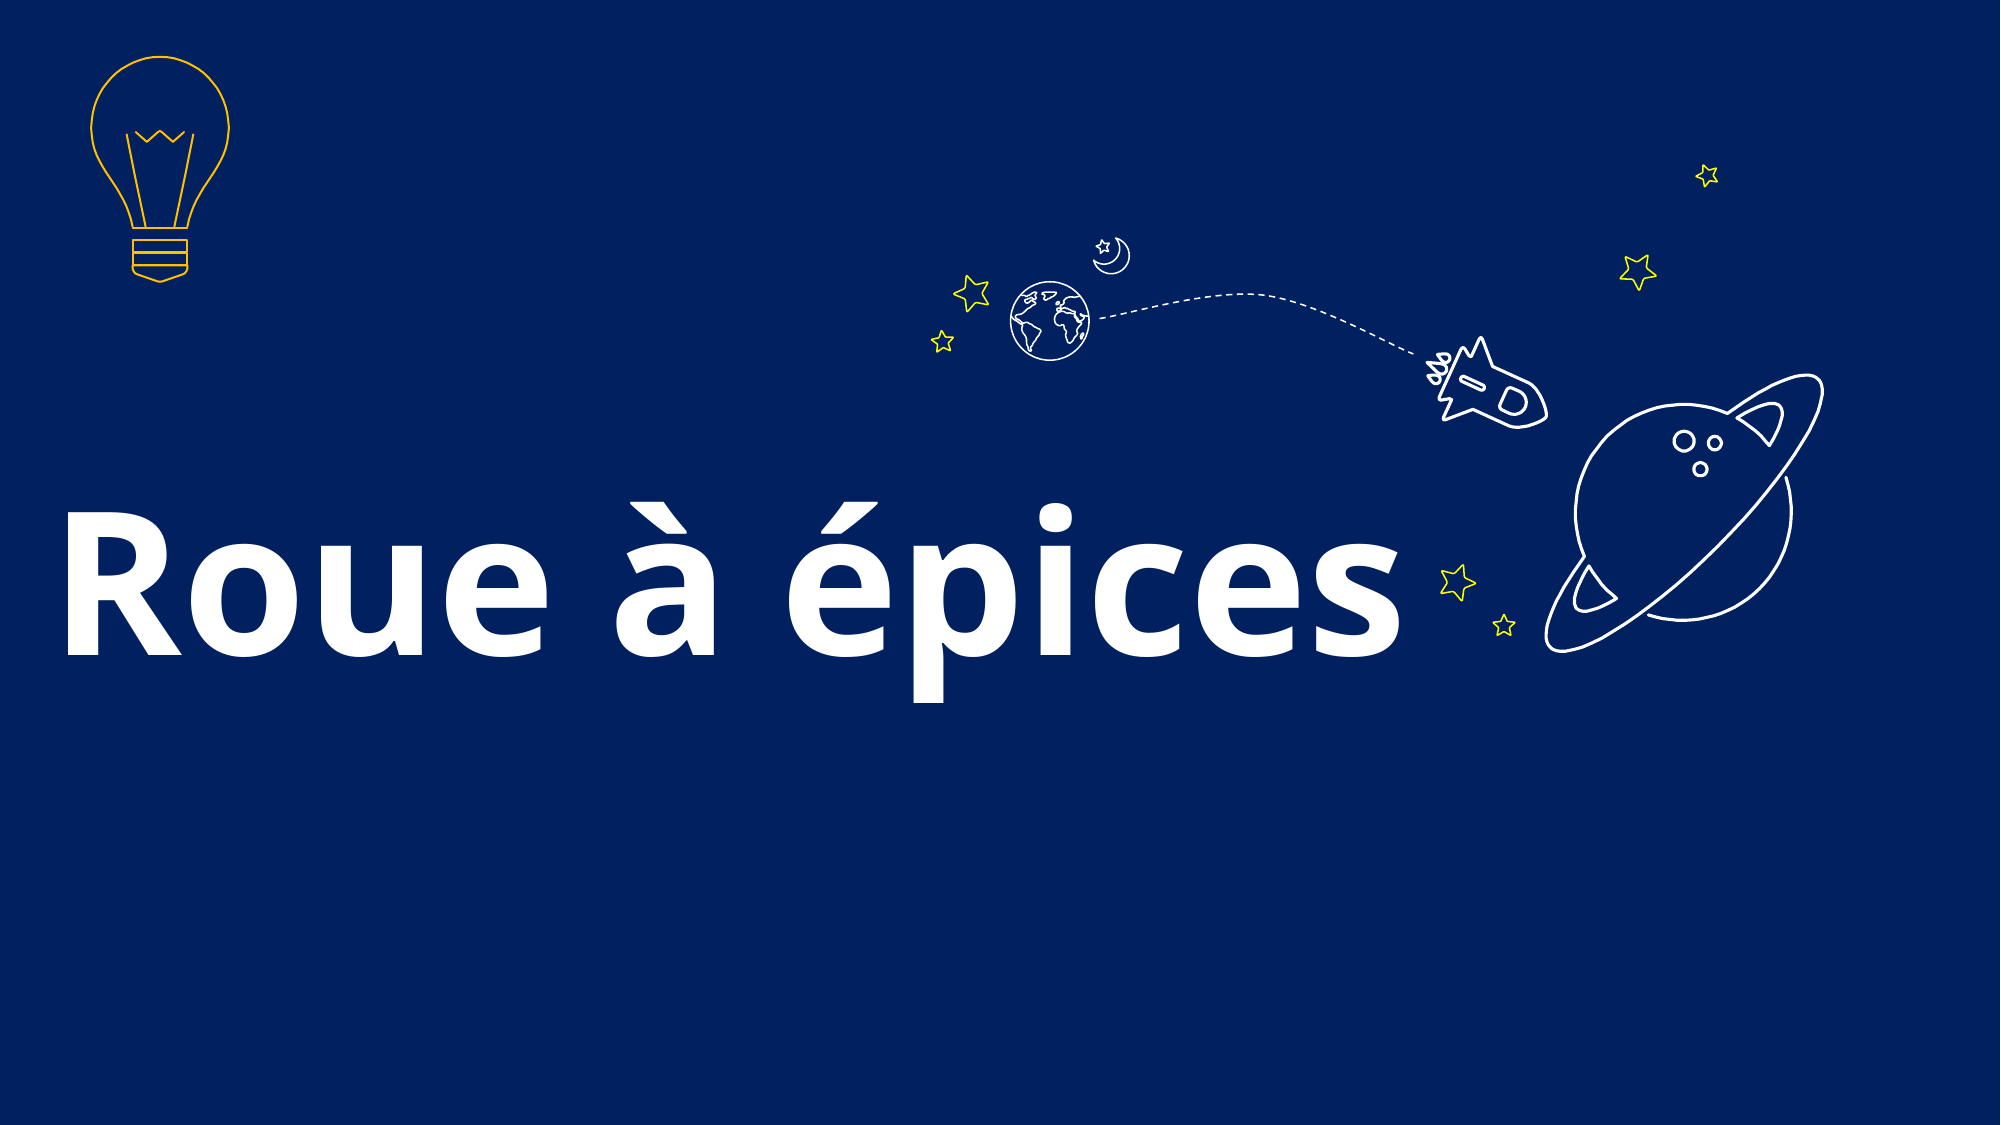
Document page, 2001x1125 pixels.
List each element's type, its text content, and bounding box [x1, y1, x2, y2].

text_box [932, 165, 1823, 652]
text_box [90, 56, 230, 282]
title Roue à épices [30, 435, 1846, 690]
